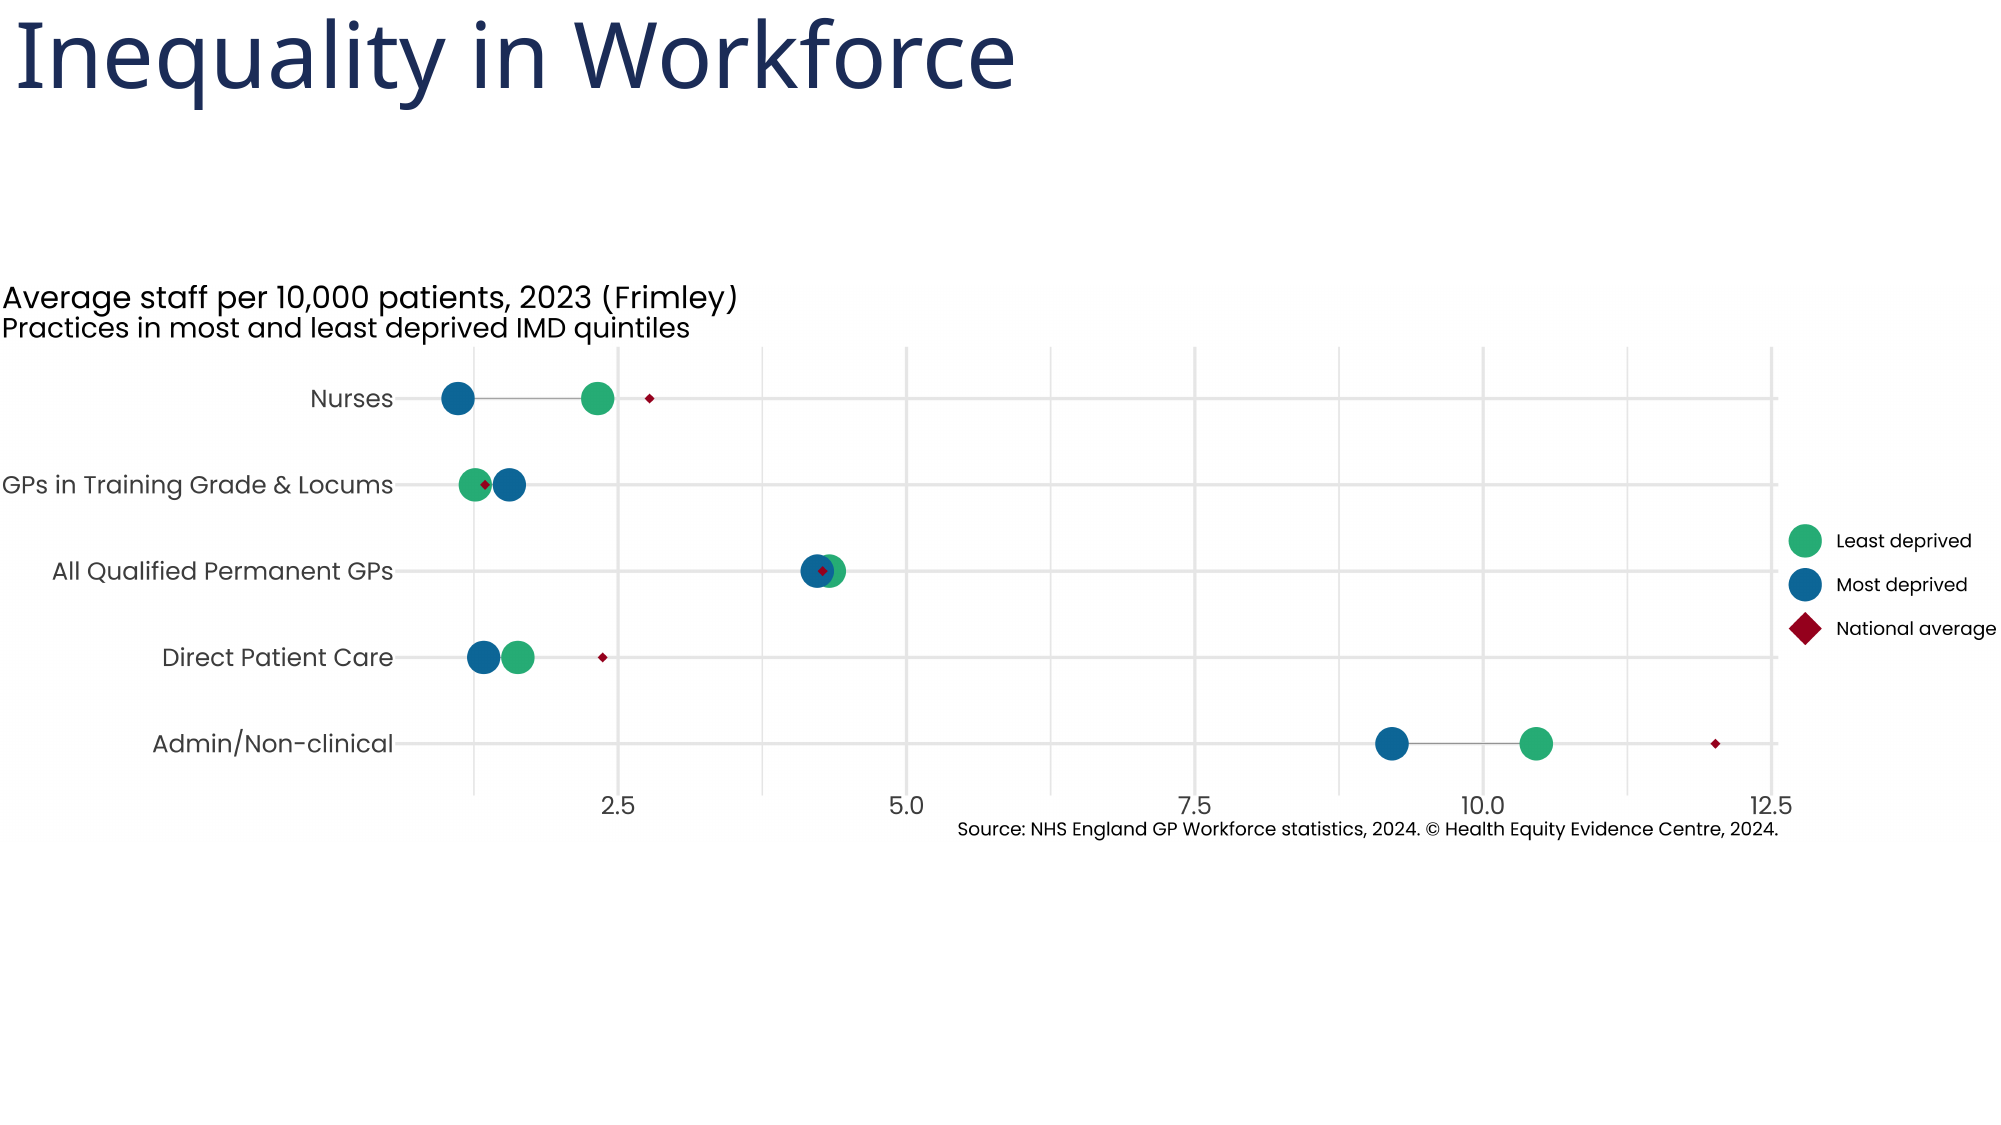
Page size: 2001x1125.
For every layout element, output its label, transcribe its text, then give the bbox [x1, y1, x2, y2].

title Inequality in Workforce [0, 0, 2000, 119]
picture [0, 284, 2000, 843]
